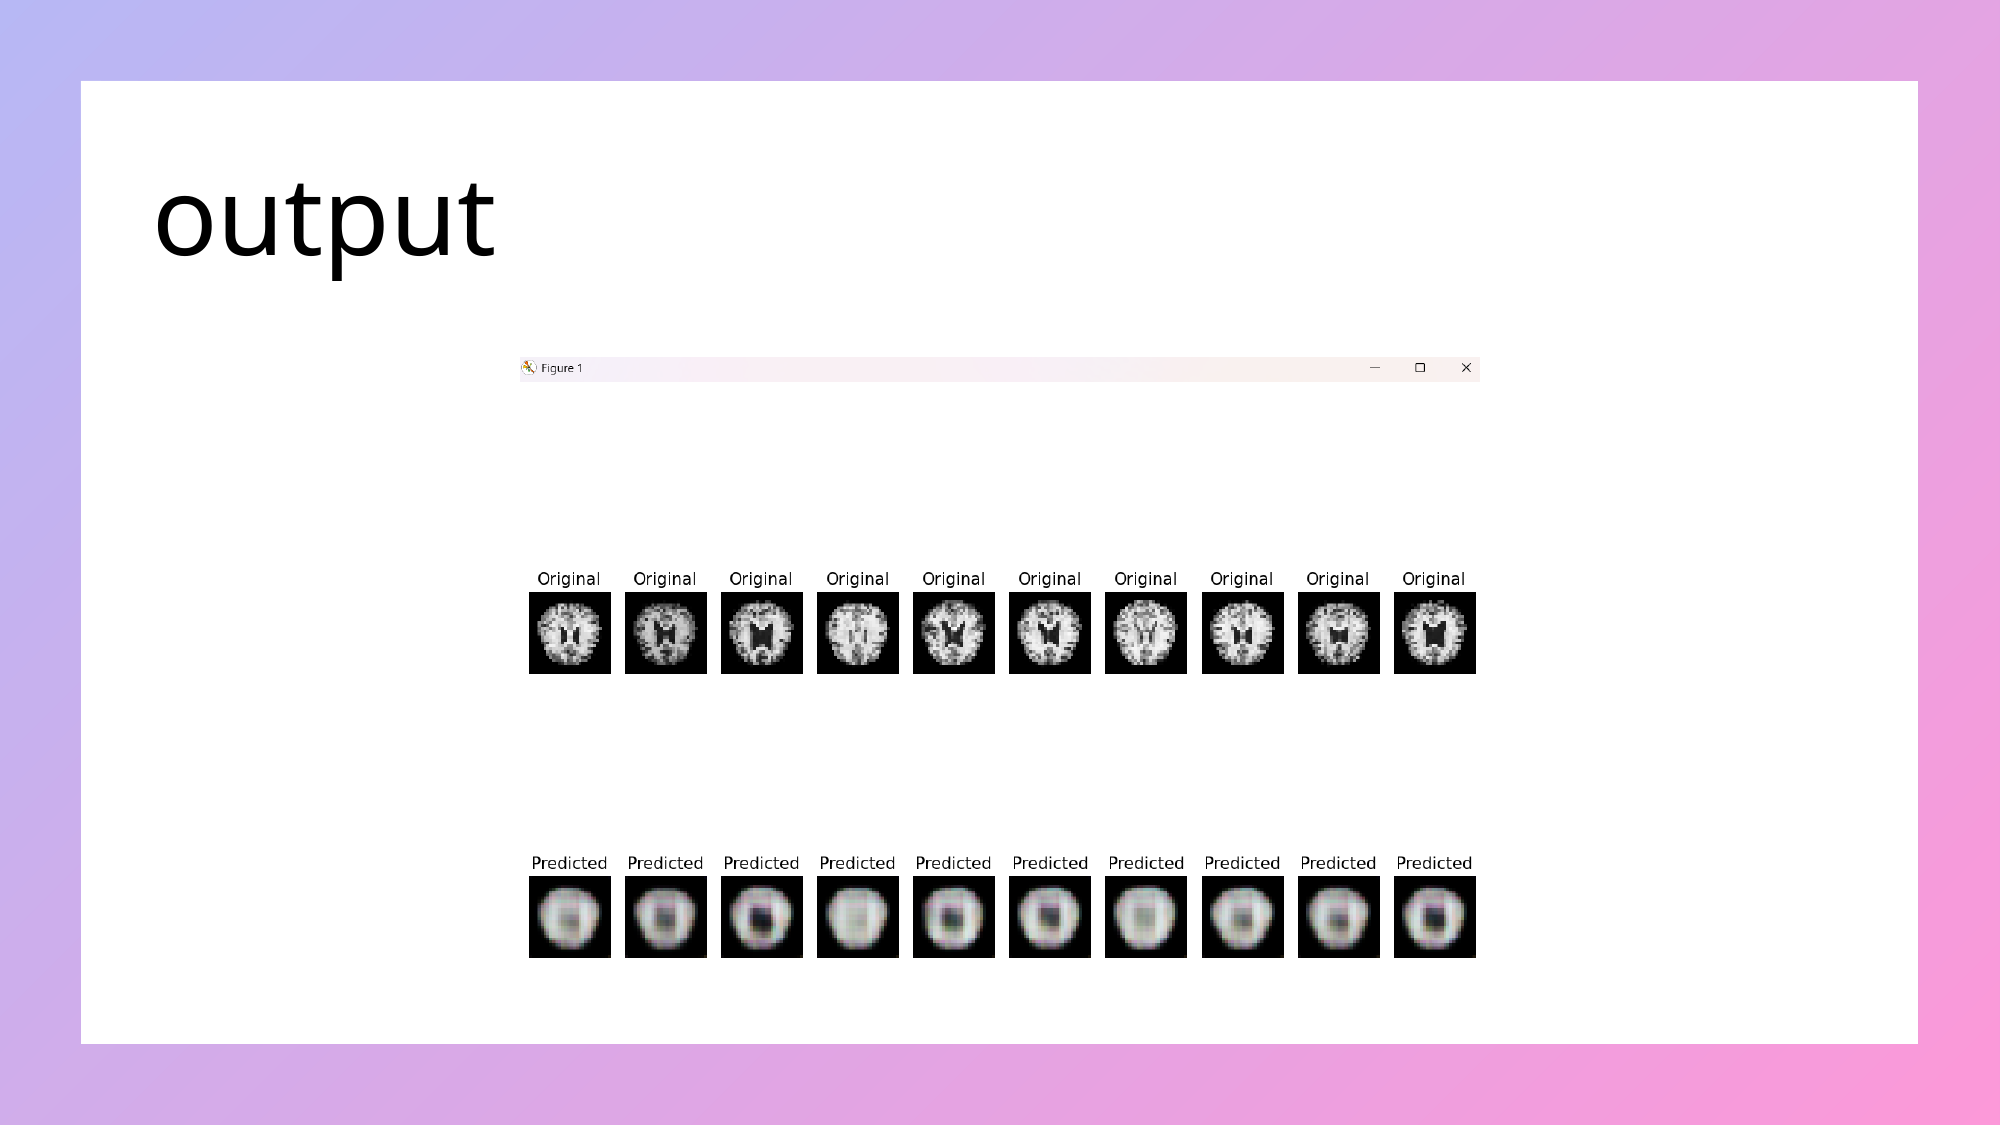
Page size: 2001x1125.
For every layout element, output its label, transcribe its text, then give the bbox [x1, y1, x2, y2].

title output [137, 111, 1863, 330]
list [520, 357, 1480, 1014]
